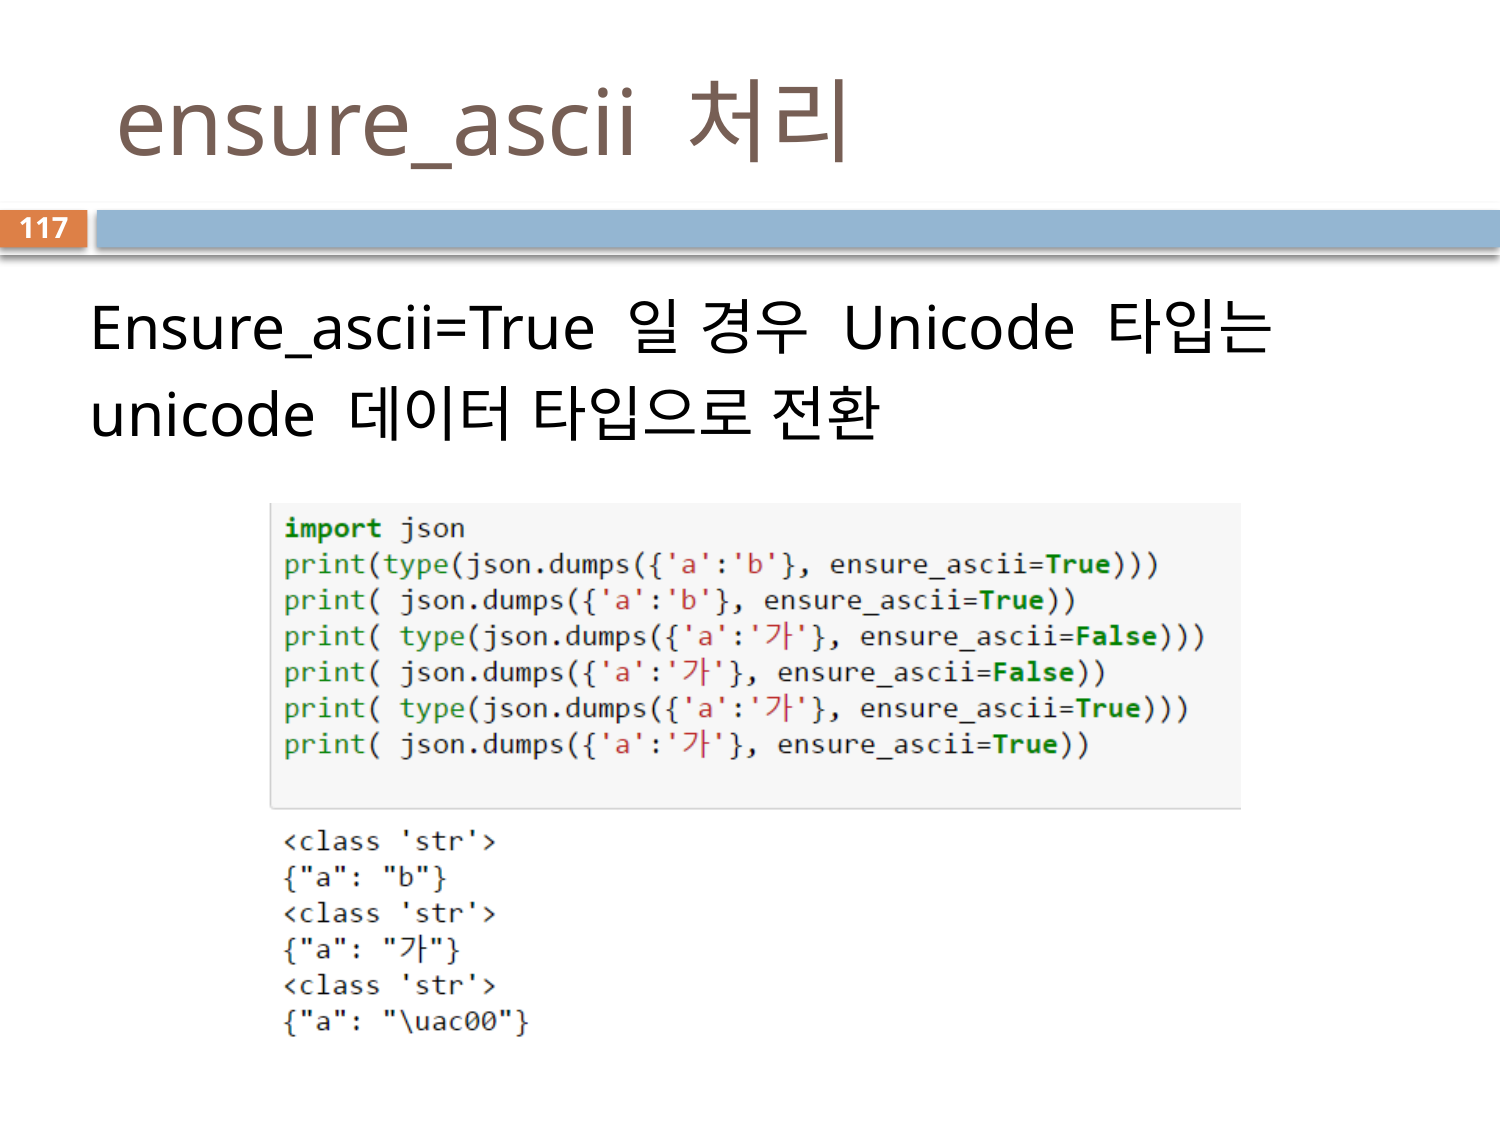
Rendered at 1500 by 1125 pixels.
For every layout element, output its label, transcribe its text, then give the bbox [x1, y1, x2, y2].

slide_number 117 [0, 208, 88, 249]
picture [258, 503, 1241, 1054]
title ensure_ascii 처리 [100, 37, 1438, 200]
list Ensure_ascii=True 일 경우 Unicode 타입는 unicode 데이터 타입으로 전환 [75, 267, 1425, 551]
